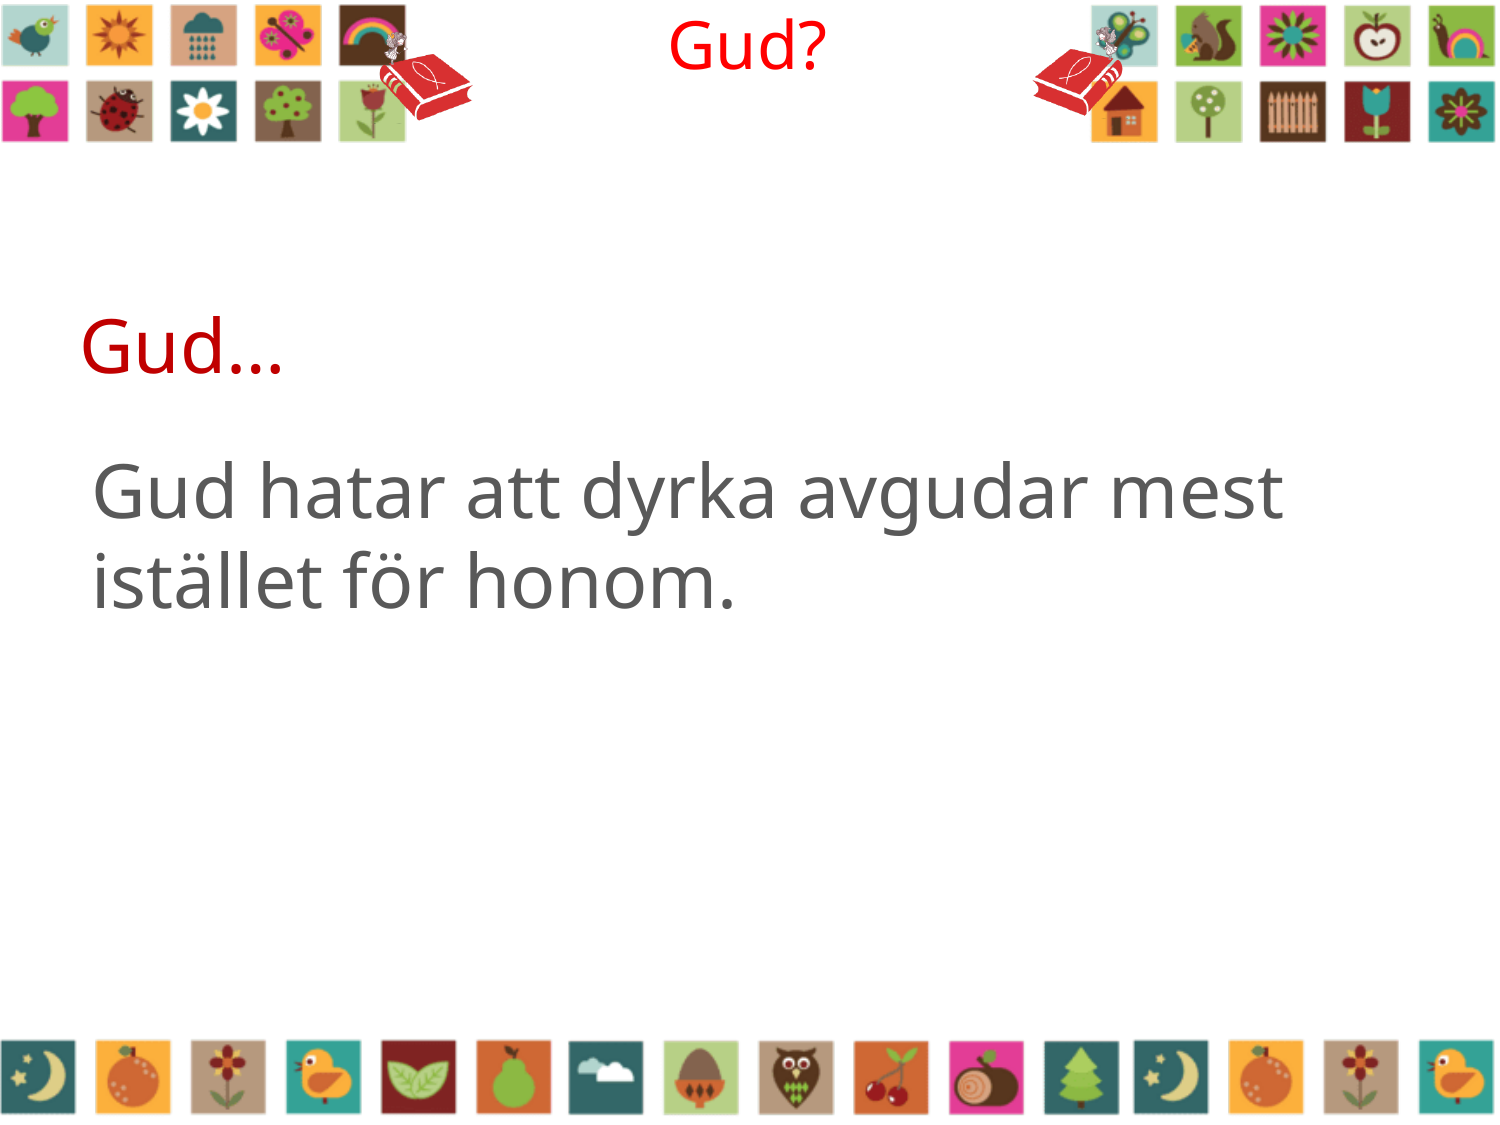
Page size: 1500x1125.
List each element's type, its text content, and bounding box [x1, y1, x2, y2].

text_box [0, 1028, 1500, 1118]
picture [0, 3, 505, 150]
picture [1000, 3, 1500, 150]
text_box Gud… [64, 290, 1412, 396]
text_box Gud? [414, 0, 1080, 91]
text_box Gud hatar att dyrka avgudar mest istället för honom. [76, 436, 1424, 722]
